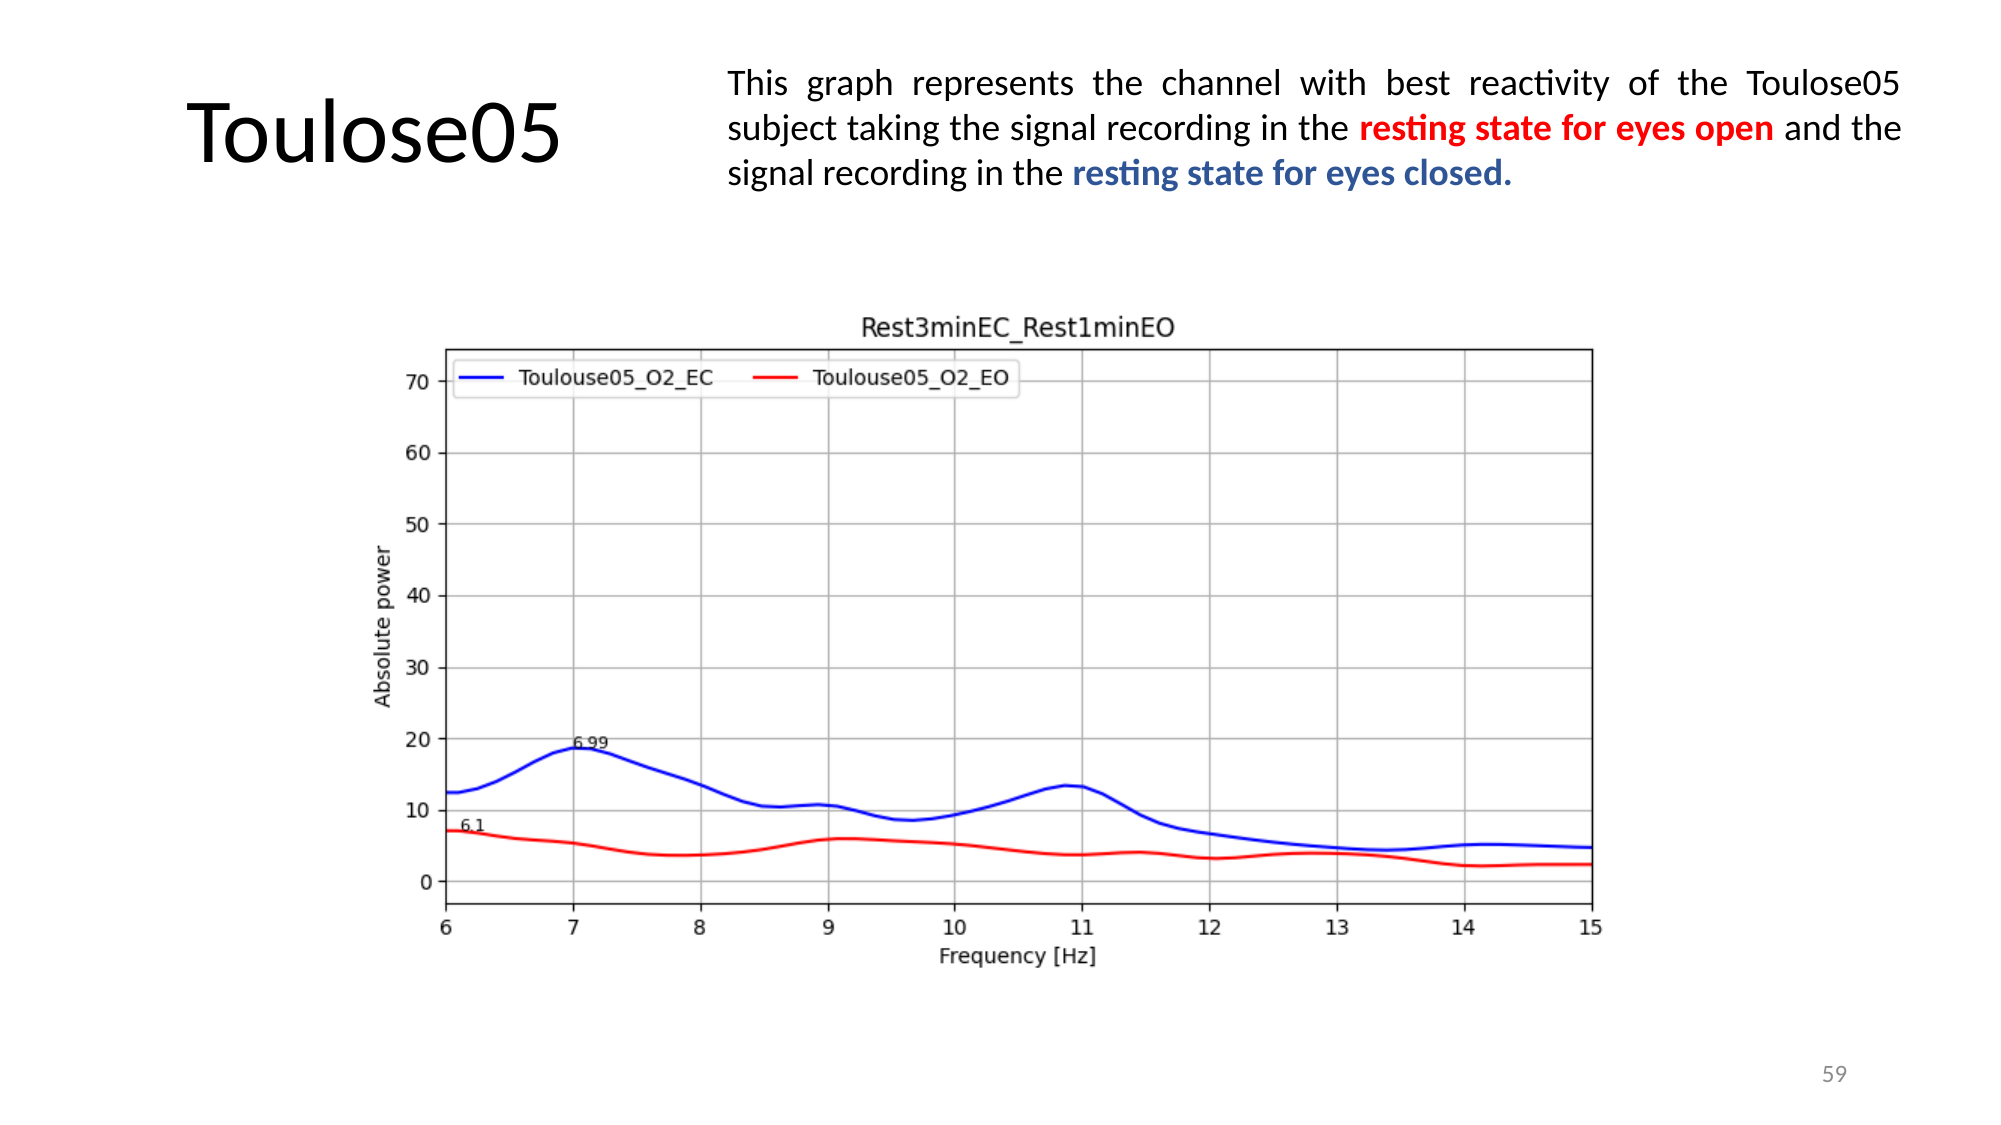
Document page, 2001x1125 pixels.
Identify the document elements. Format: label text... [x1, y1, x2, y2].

picture [261, 262, 1739, 983]
text_box Toulose05 [171, 63, 580, 189]
text_box This graph represents the channel with best reactivity of the Toulose05 subject taking the signal recording in the resting state for eyes open and the signal recording in the resting state for eyes closed. [712, 51, 1917, 201]
slide_number 59 [1412, 1042, 1863, 1103]
